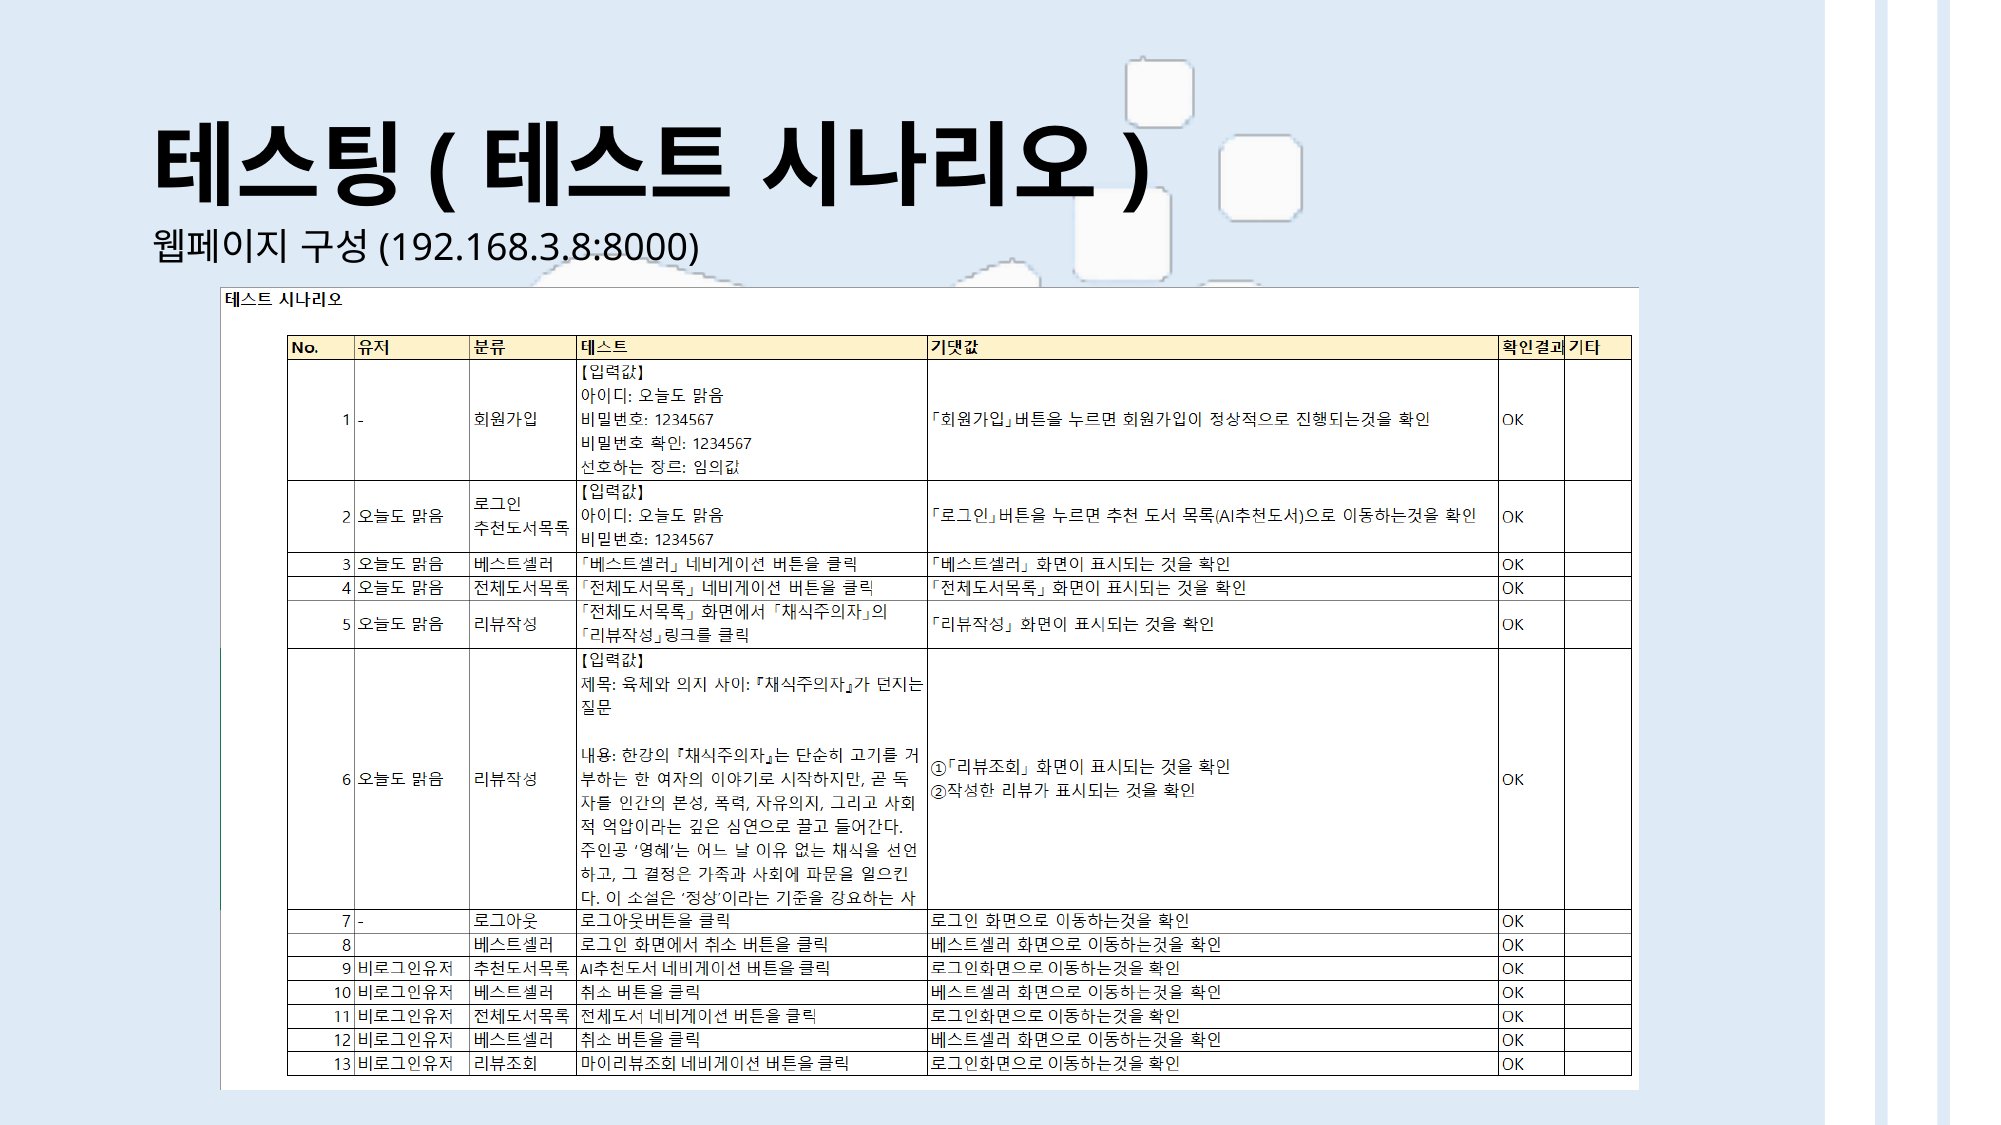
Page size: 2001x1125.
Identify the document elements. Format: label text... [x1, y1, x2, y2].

title 테스팅(테스트 시나리오) [137, 59, 369, 220]
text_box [369, 0, 2000, 1125]
text_box 웹페이지 구성(192.168.3.8:8000) [137, 220, 369, 356]
picture [220, 287, 1639, 1090]
